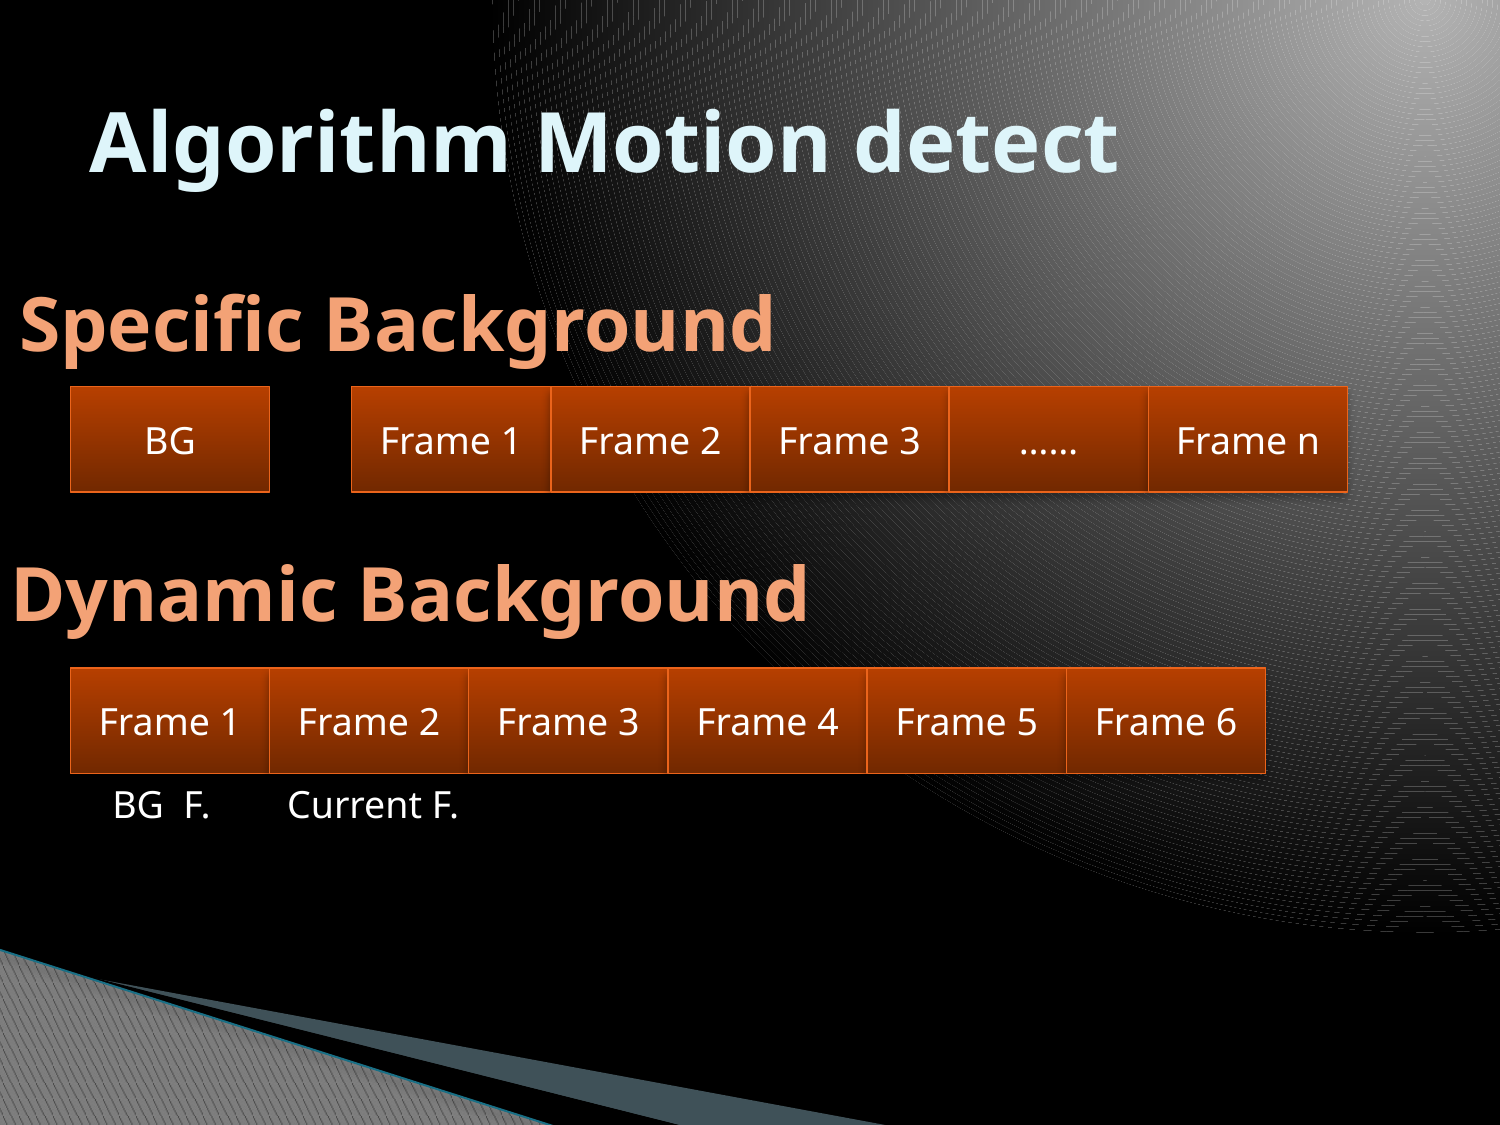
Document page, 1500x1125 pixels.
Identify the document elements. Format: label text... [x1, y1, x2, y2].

text_box Frame 3 [468, 667, 667, 774]
text_box Frame 1 [351, 386, 550, 493]
title Algorithm Motion detect [75, 45, 1425, 233]
text_box Frame 4 [667, 667, 866, 774]
text_box Frame 2 [269, 667, 468, 774]
text_box 1. Specific Background [0, 269, 792, 375]
text_box 2. Dynamic Background [0, 538, 826, 644]
text_box …… [948, 386, 1148, 493]
text_box BG [70, 386, 270, 493]
text_box Current F. [272, 773, 475, 834]
text_box Frame 1 [70, 667, 269, 774]
picture [0, 952, 543, 1125]
text_box Frame 2 [550, 386, 749, 493]
text_box Frame 6 [1066, 667, 1266, 774]
text_box Frame 5 [866, 667, 1066, 774]
text_box BG F. [97, 773, 226, 834]
text_box Frame 3 [749, 386, 948, 493]
text_box Frame n [1148, 386, 1348, 493]
